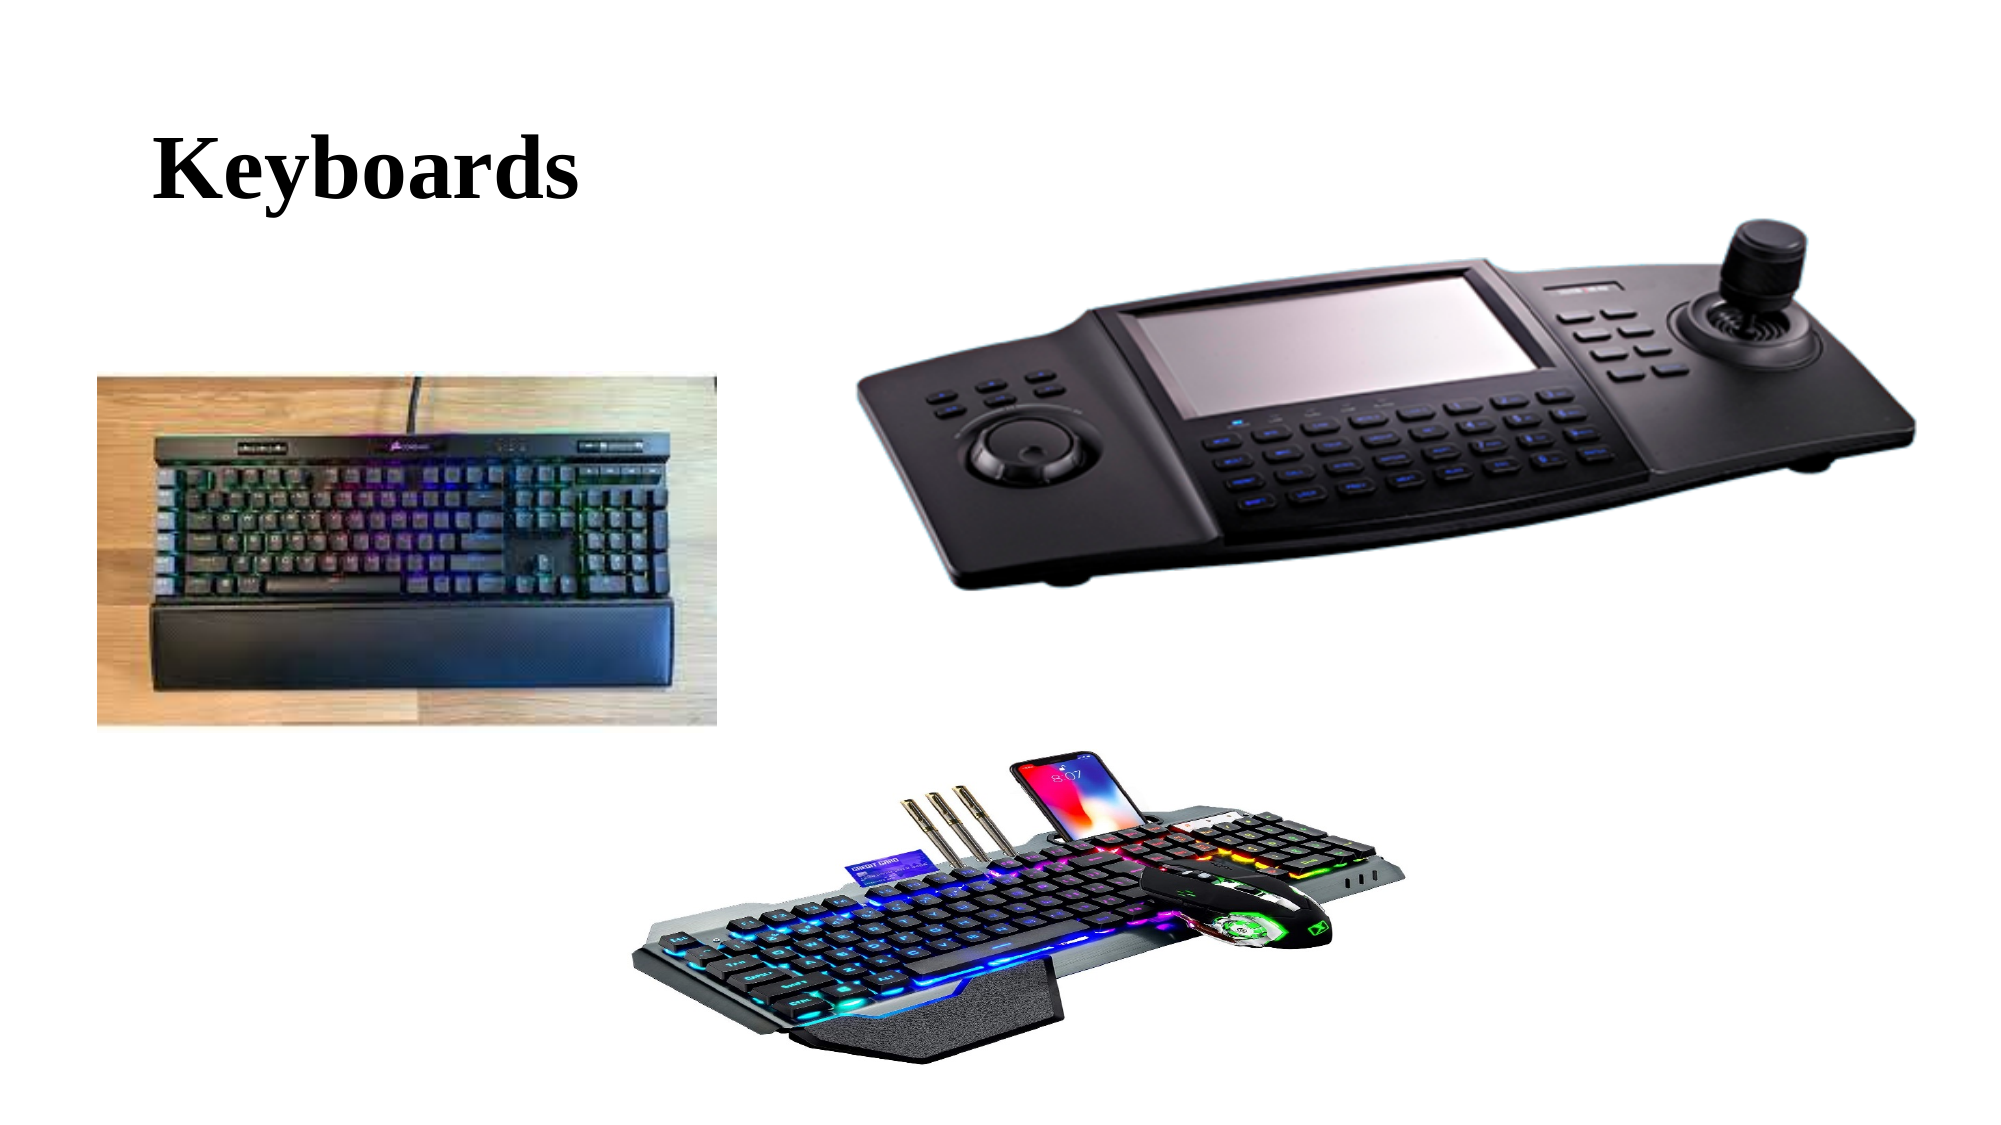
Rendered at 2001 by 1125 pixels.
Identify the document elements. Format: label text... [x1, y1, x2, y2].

title Keyboards [137, 59, 826, 278]
picture [826, 0, 1945, 874]
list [627, 749, 1409, 1066]
picture [96, 371, 717, 733]
